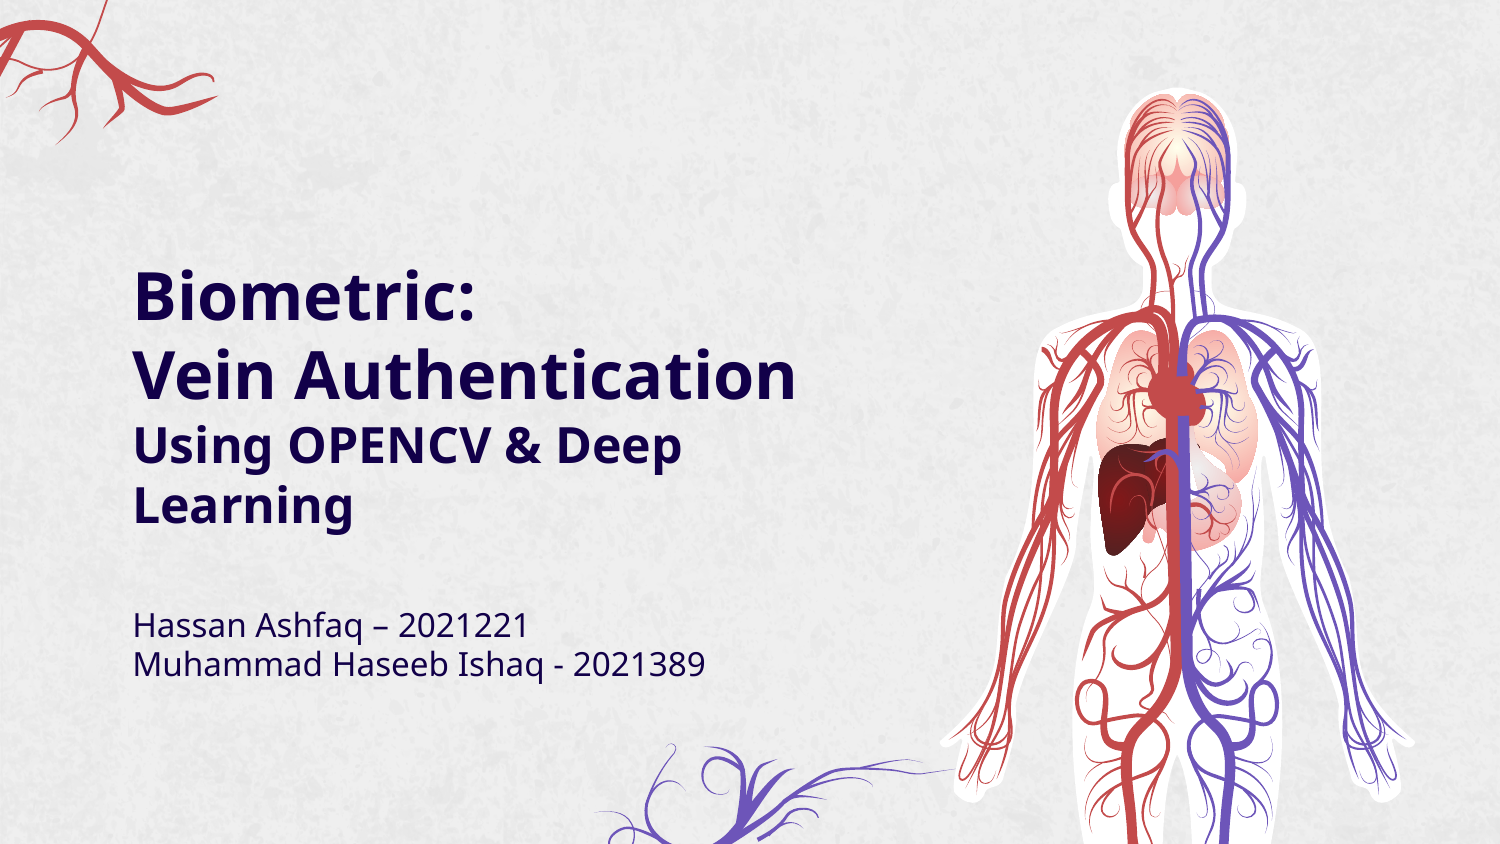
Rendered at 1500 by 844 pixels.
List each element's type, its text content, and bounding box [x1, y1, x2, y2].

title Biometric: Vein Authentication Using OPENCV & Deep Learning [117, 183, 923, 549]
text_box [939, 87, 1416, 844]
subtitle Hassan Ashfaq – 2021221 Muhammad Haseeb Ishaq - 2021389 [117, 588, 923, 661]
